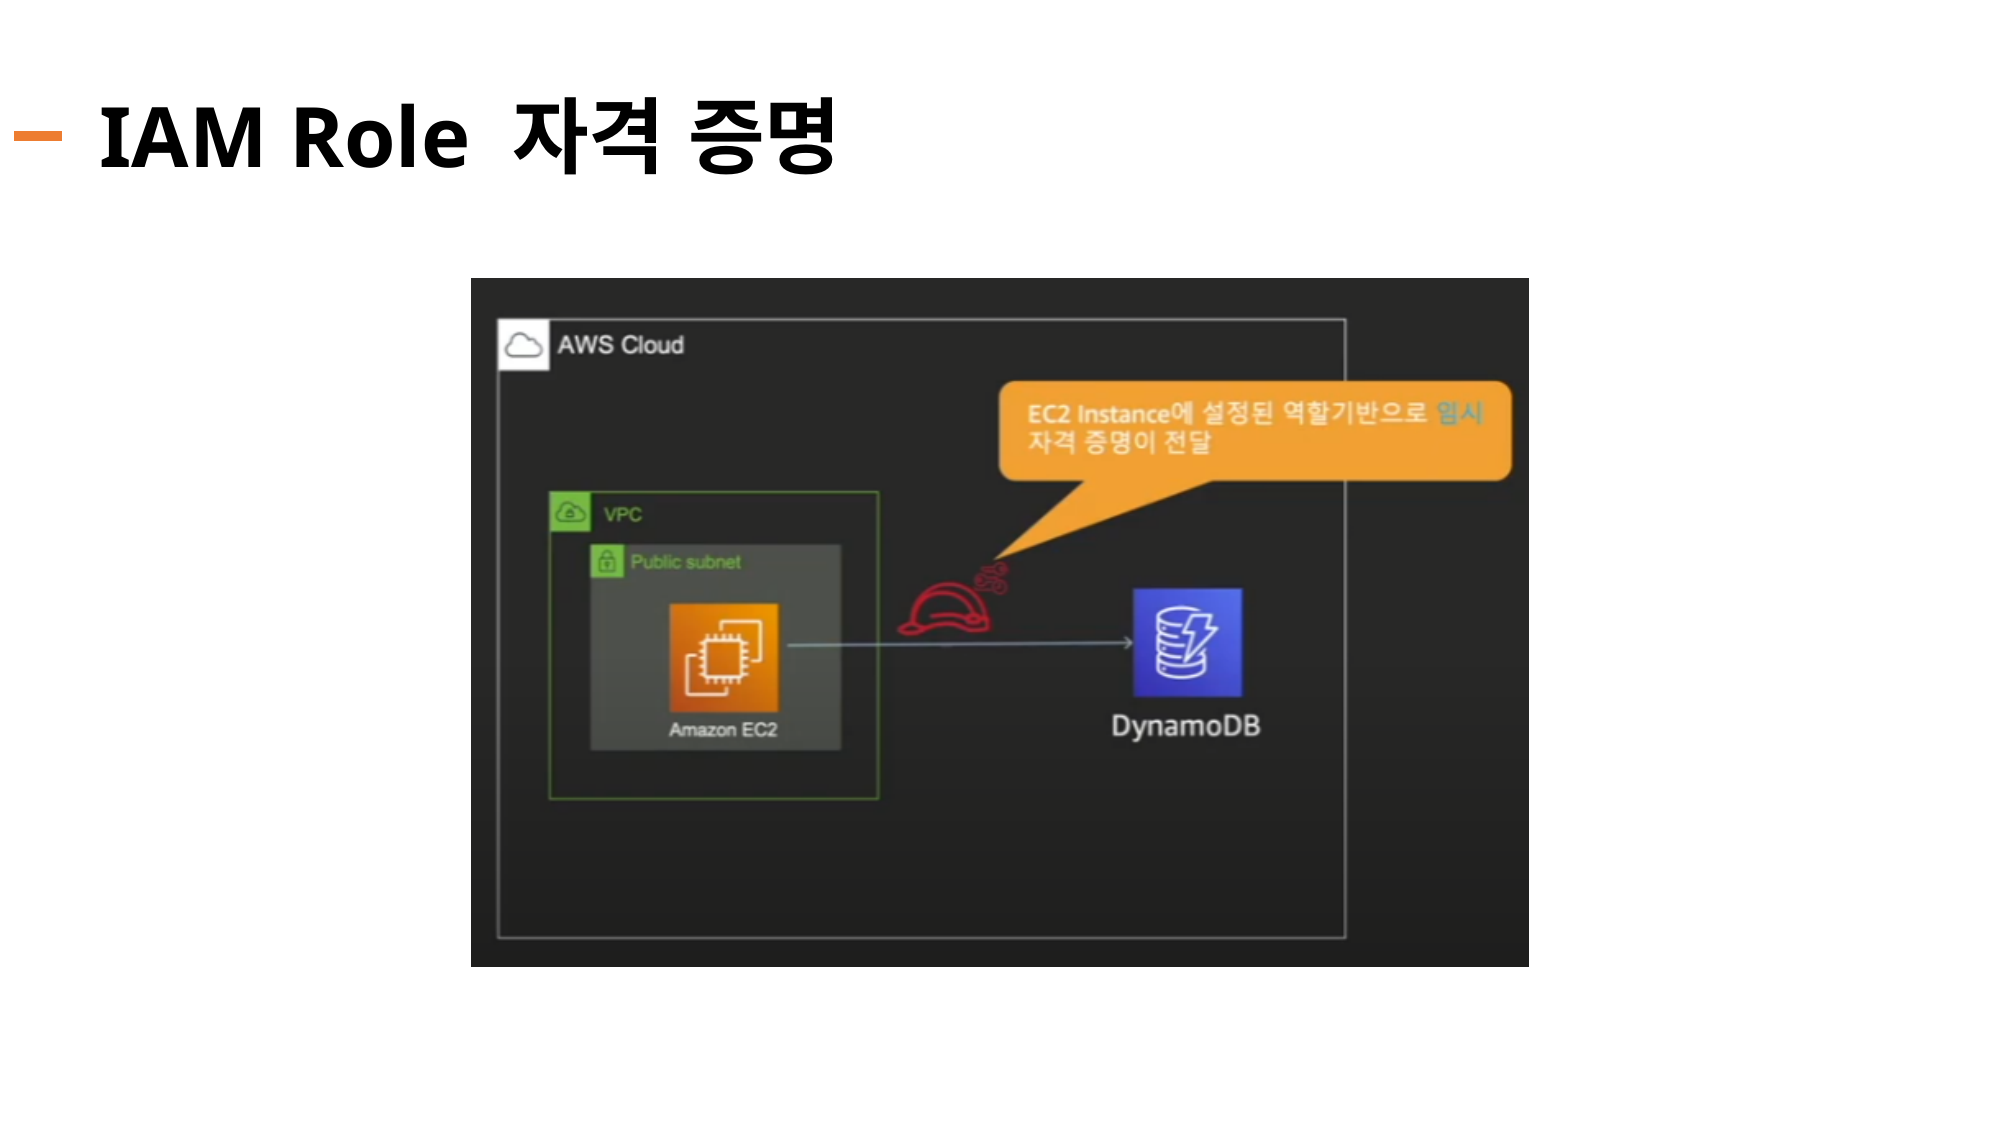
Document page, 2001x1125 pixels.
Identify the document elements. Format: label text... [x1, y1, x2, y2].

picture [471, 278, 1529, 967]
title IAM Role 자격 증명 [84, 31, 1937, 249]
text_box [14, 131, 62, 141]
